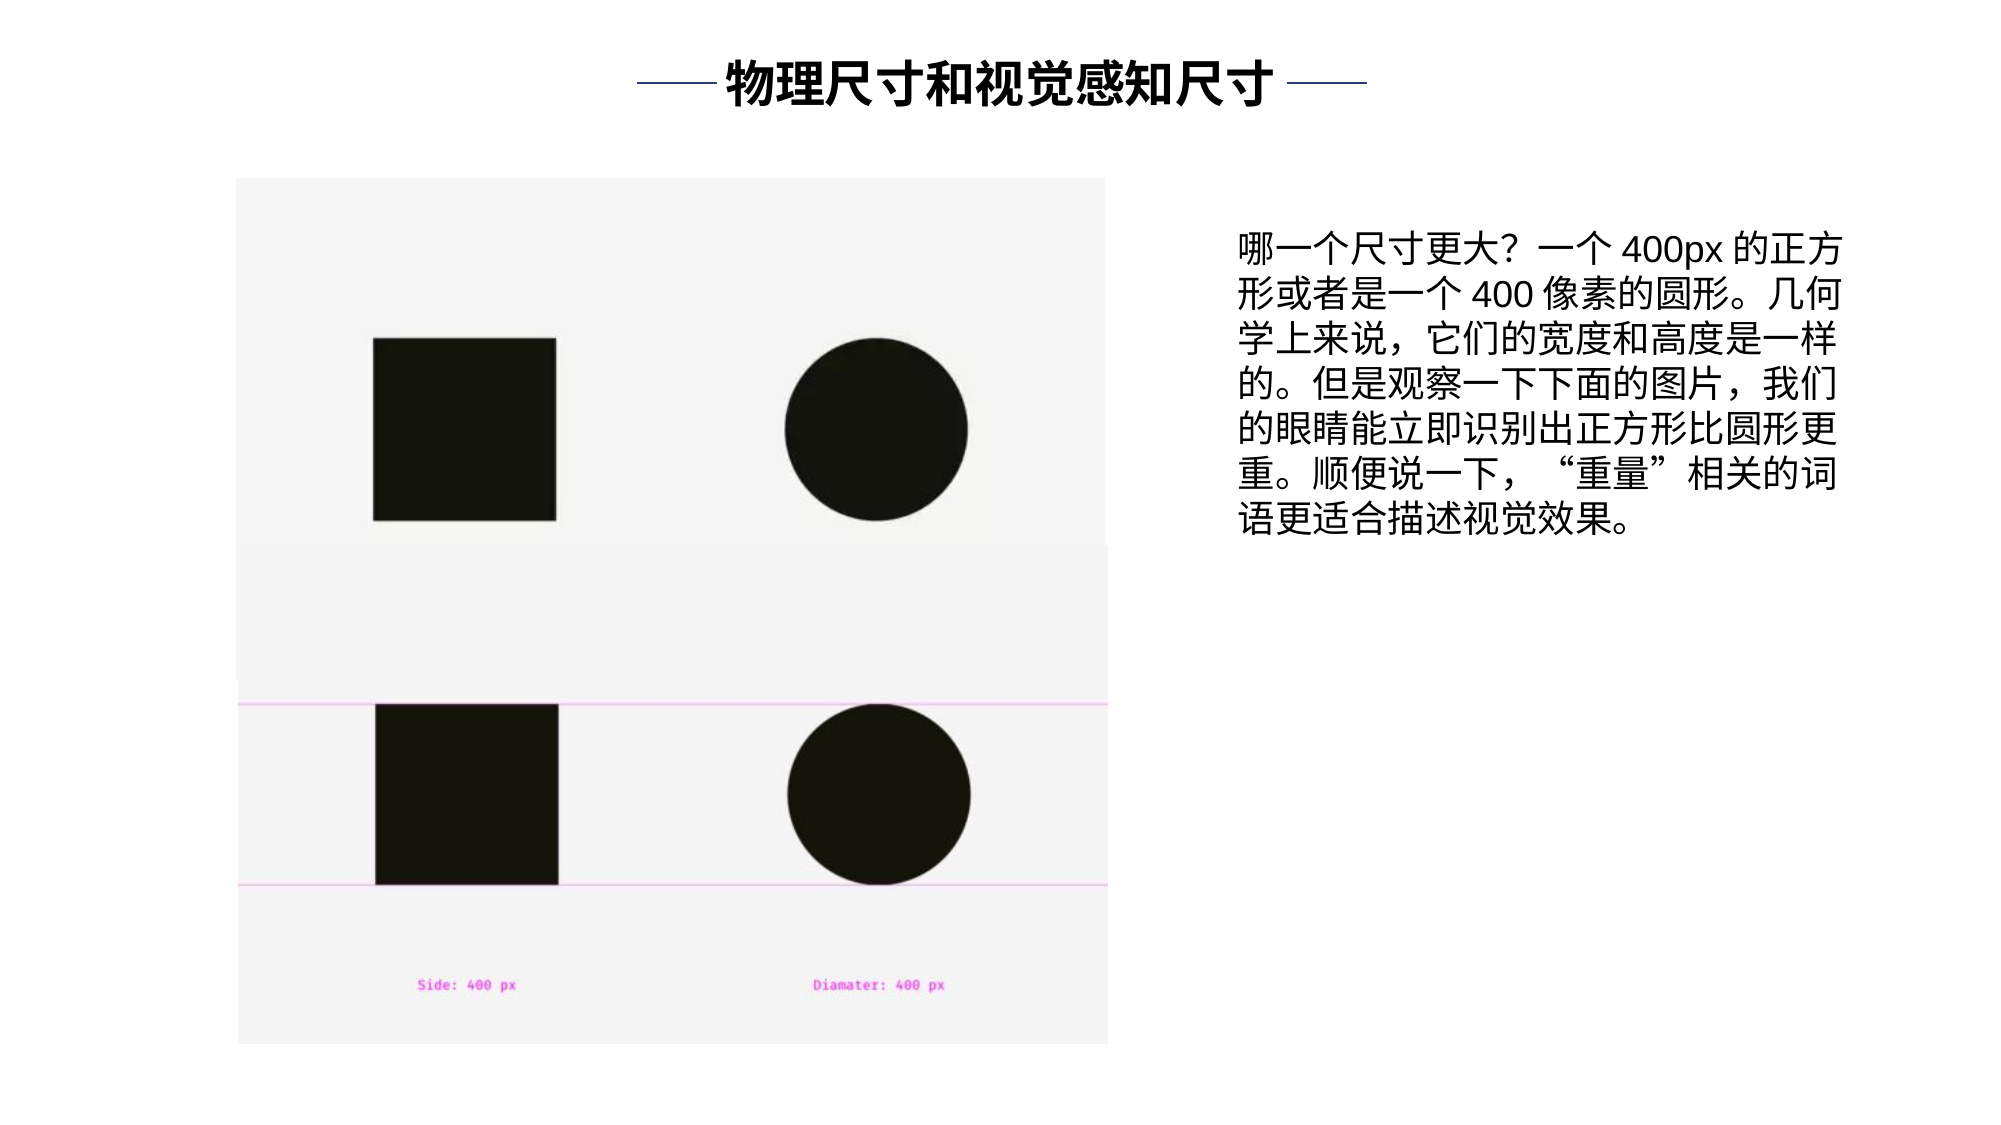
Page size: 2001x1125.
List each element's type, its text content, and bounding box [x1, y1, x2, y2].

text_box 哪一个尺寸更大？一个400px的正方形或者是一个400像素的圆形。几何学上来说，它们的宽度和高度是一样的。但是观察一下下面的图片，我们的眼睛能立即识别出正方形比圆形更重。顺便说一下，“重量”相关的词语更适合描述视觉效果。 [1222, 217, 1863, 548]
picture [236, 178, 1108, 1044]
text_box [637, 45, 1367, 122]
